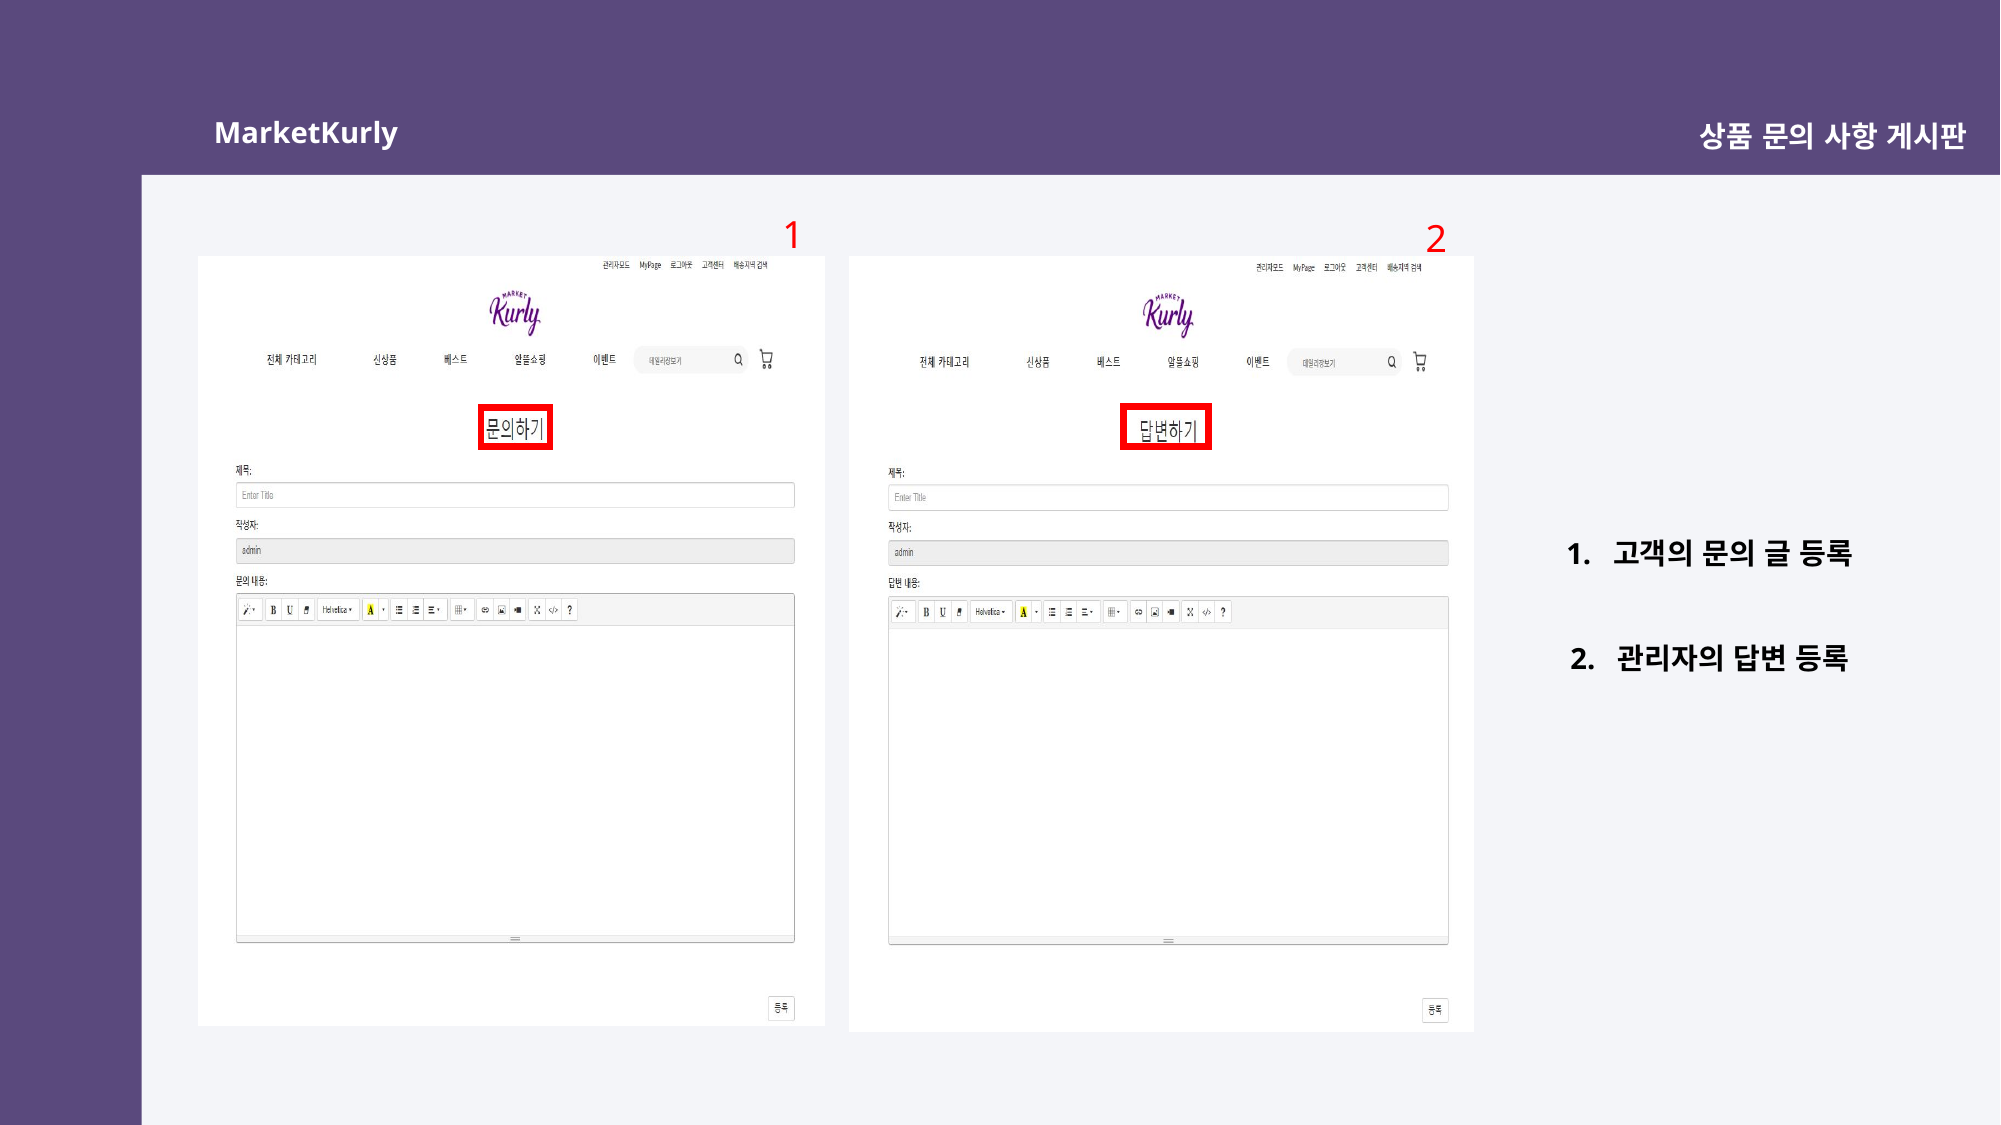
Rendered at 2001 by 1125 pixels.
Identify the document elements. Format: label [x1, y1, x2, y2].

picture [849, 256, 1474, 1033]
text_box [141, 72, 2000, 1125]
